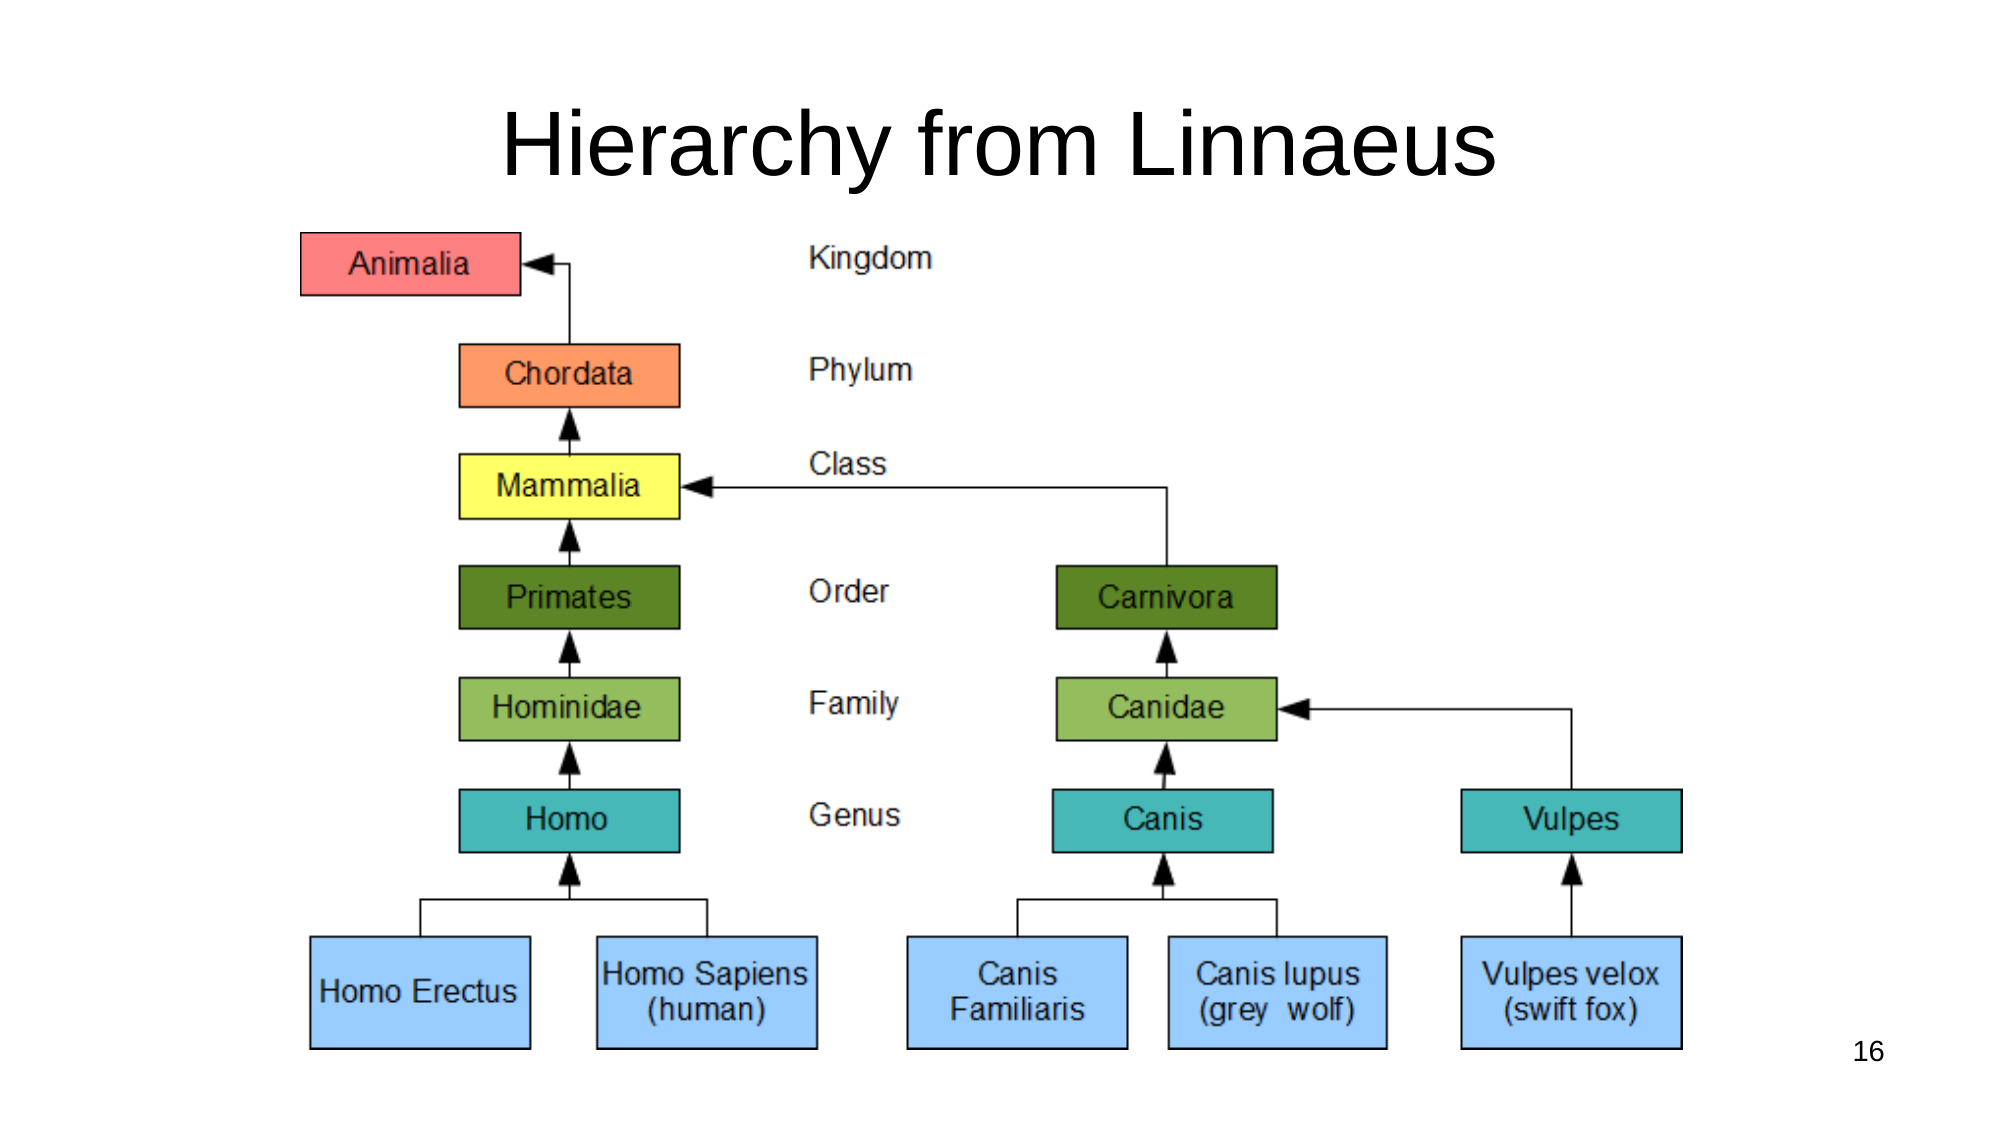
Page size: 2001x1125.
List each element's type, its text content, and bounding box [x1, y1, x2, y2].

title Hierarchy from Linnaeus [99, 45, 1900, 233]
slide_number 16 [1433, 1024, 1901, 1103]
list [299, 232, 1683, 1051]
